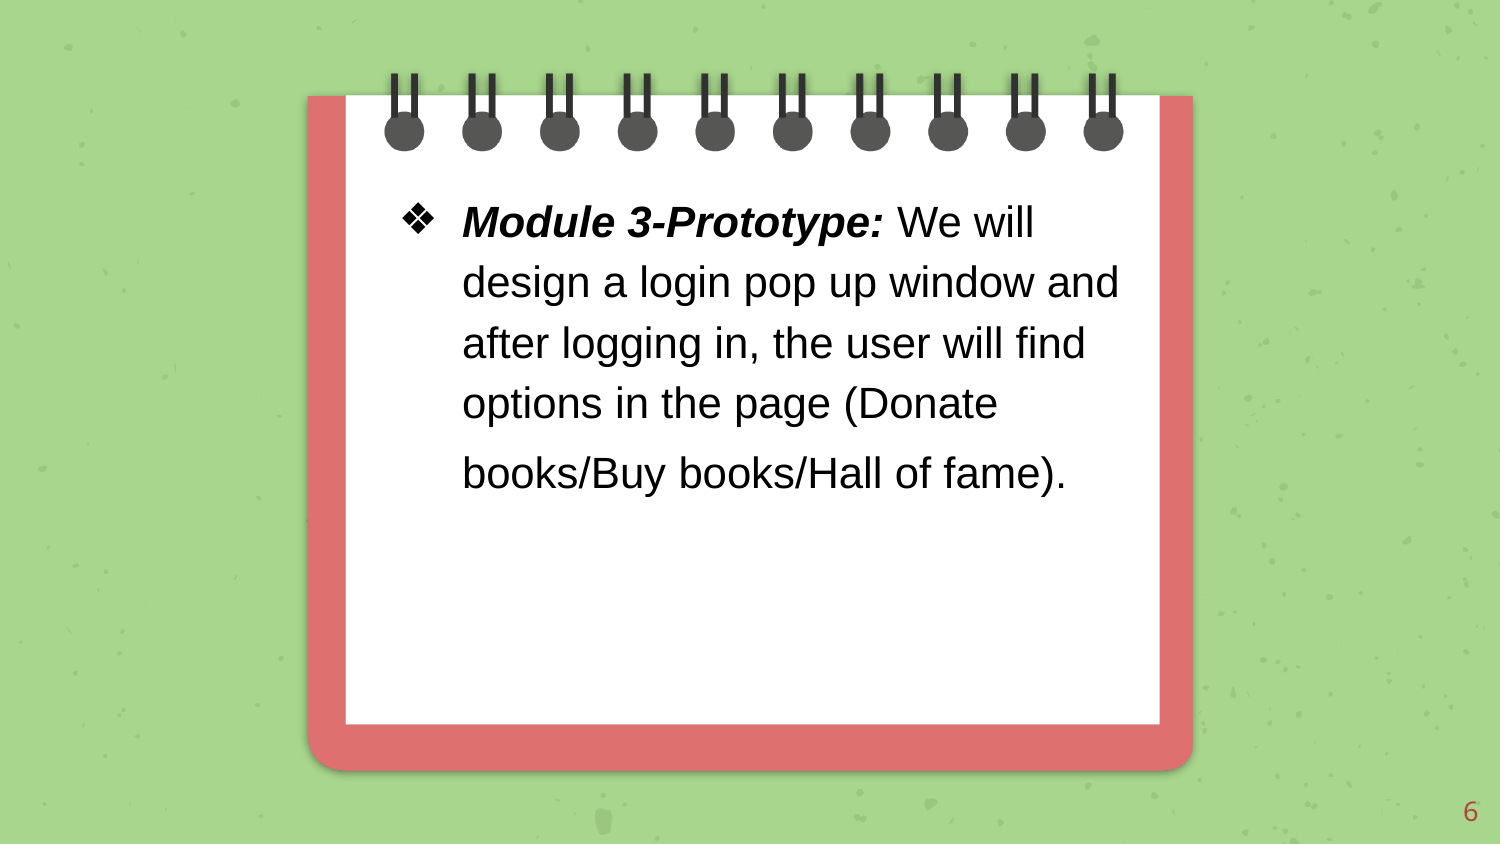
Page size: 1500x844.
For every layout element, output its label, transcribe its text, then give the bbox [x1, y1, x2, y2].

slide_number ‹#› [1403, 779, 1494, 844]
picture [307, 73, 1193, 771]
text_box Module 3-Prototype: We will design a login pop up window and after logging in, the user will find options in the page (Donate books/Buy books/Hall of fame). [372, 170, 1137, 514]
